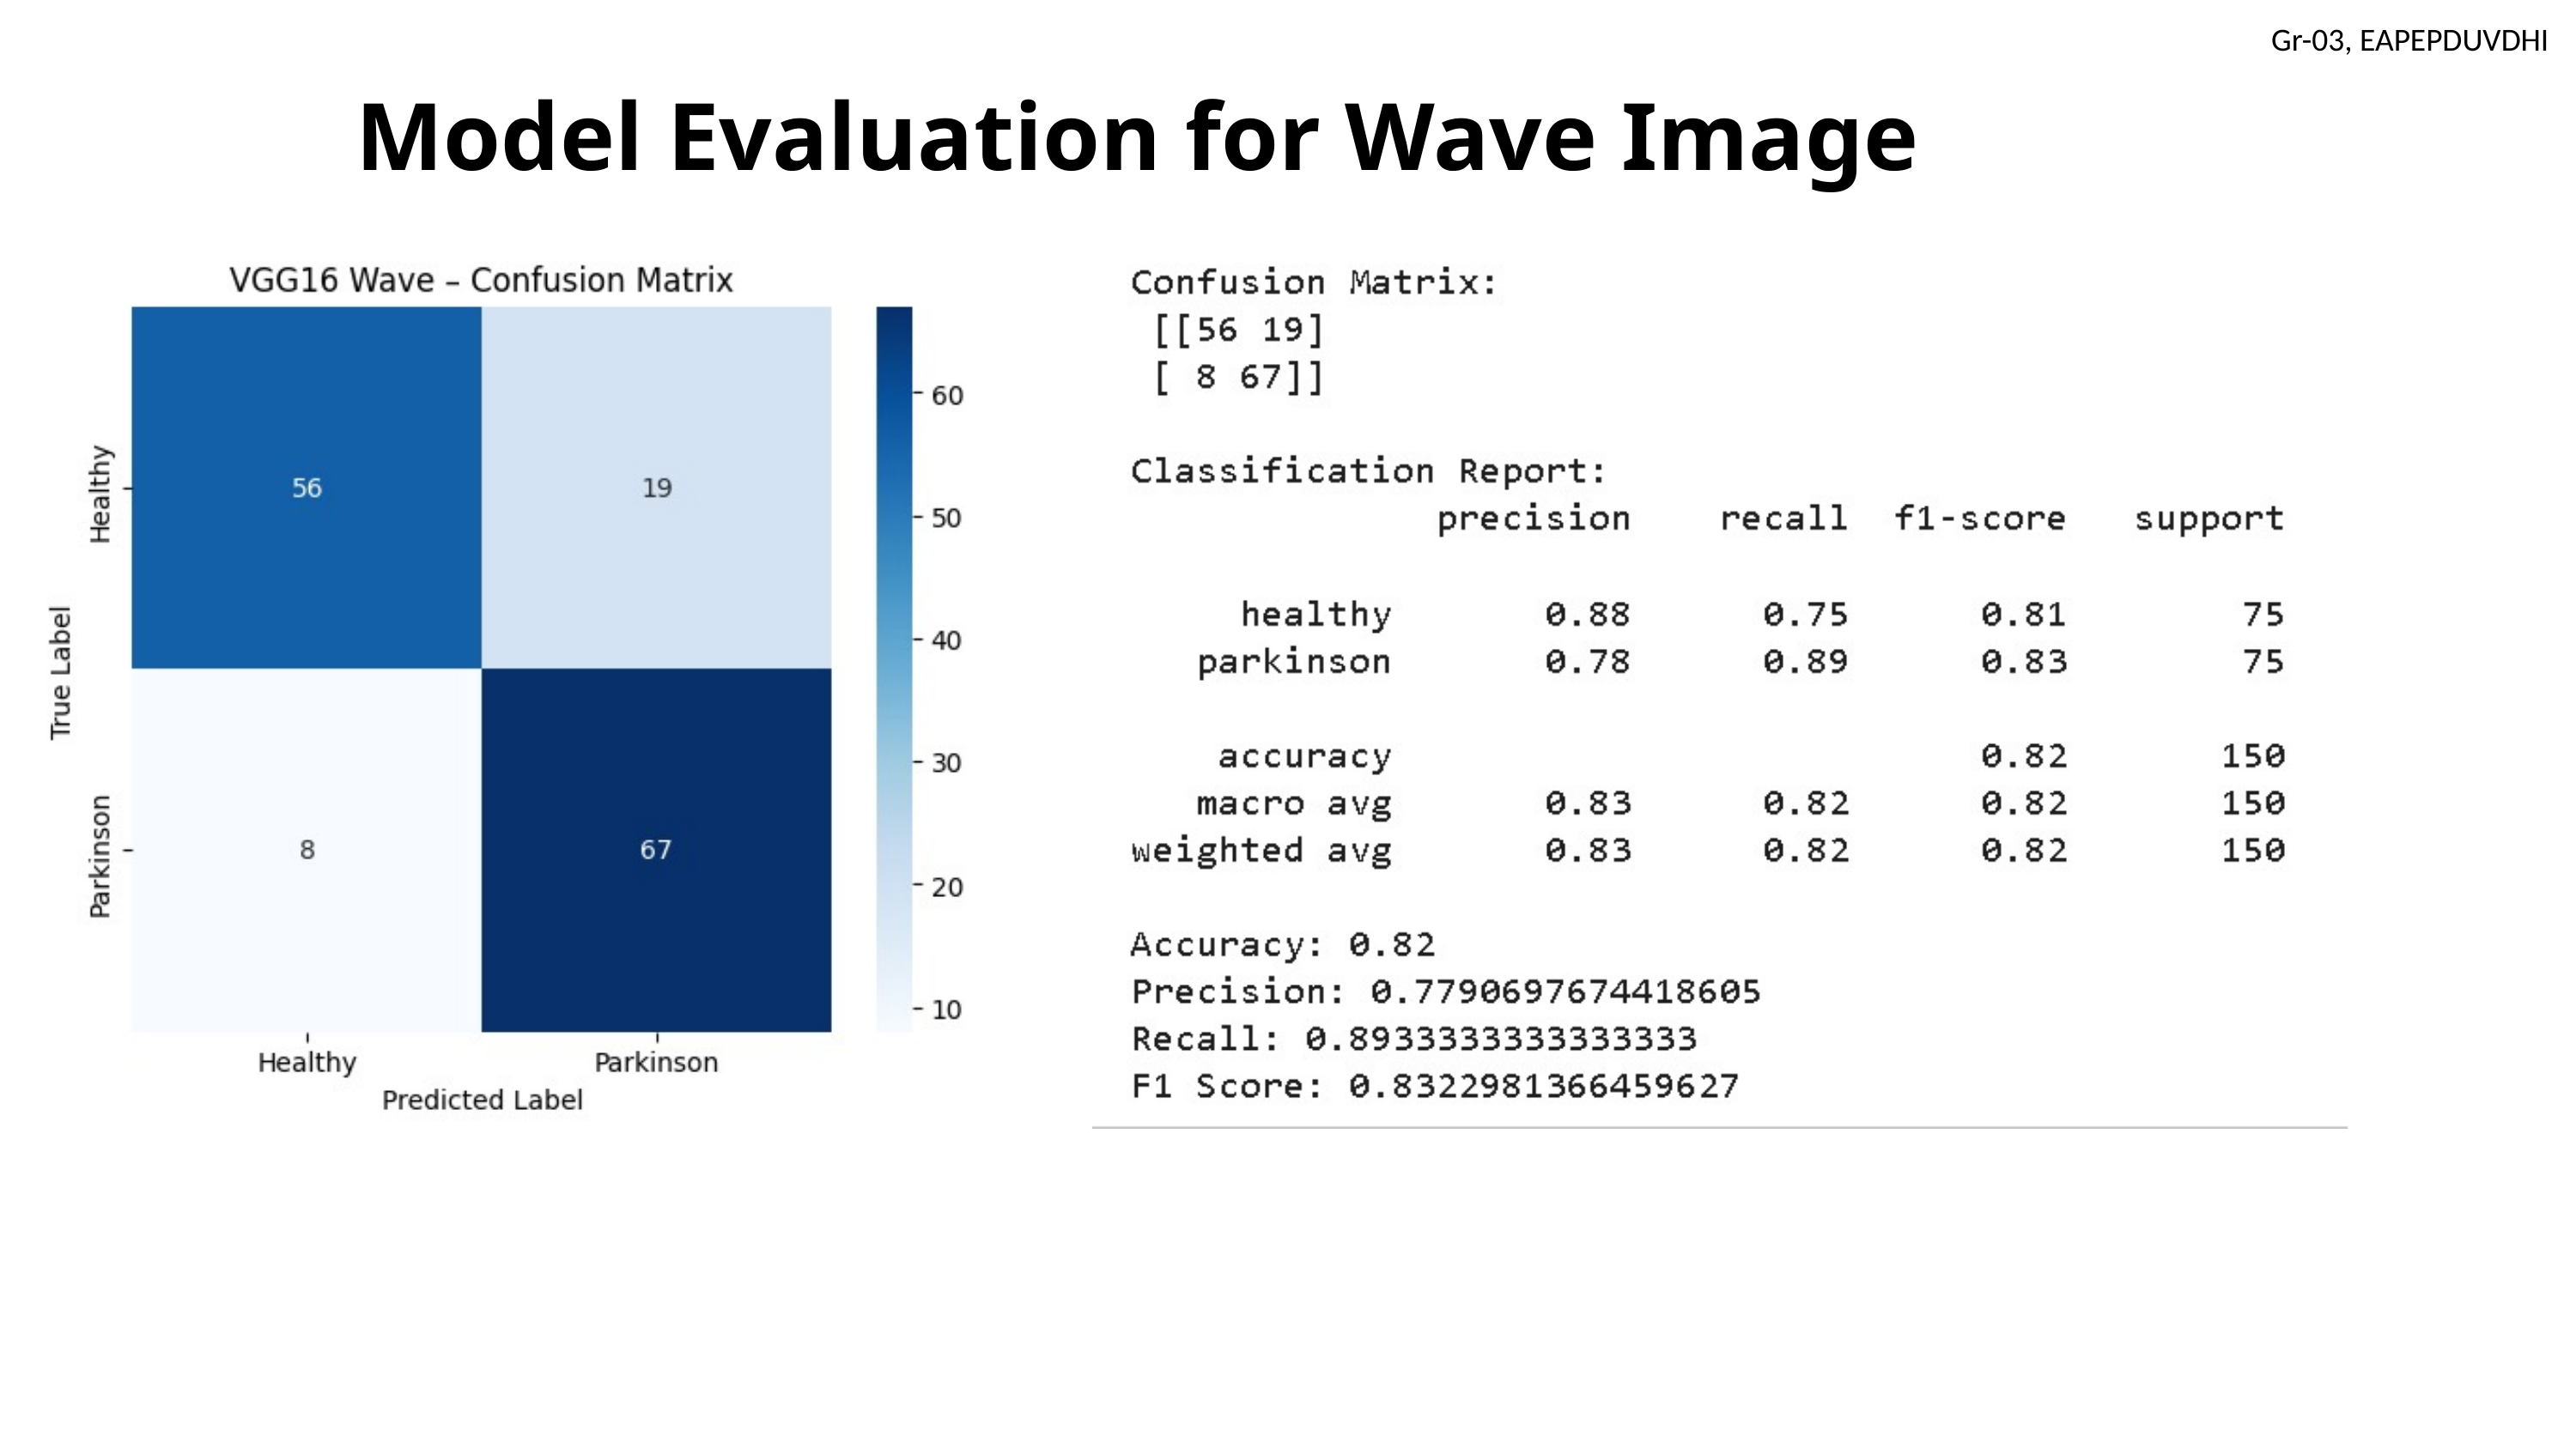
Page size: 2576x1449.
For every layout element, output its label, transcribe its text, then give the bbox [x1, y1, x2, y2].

text_box [33, 249, 981, 1129]
text_box Model Evaluation for Wave Image [300, 58, 1976, 190]
text_box [1091, 249, 2348, 1129]
